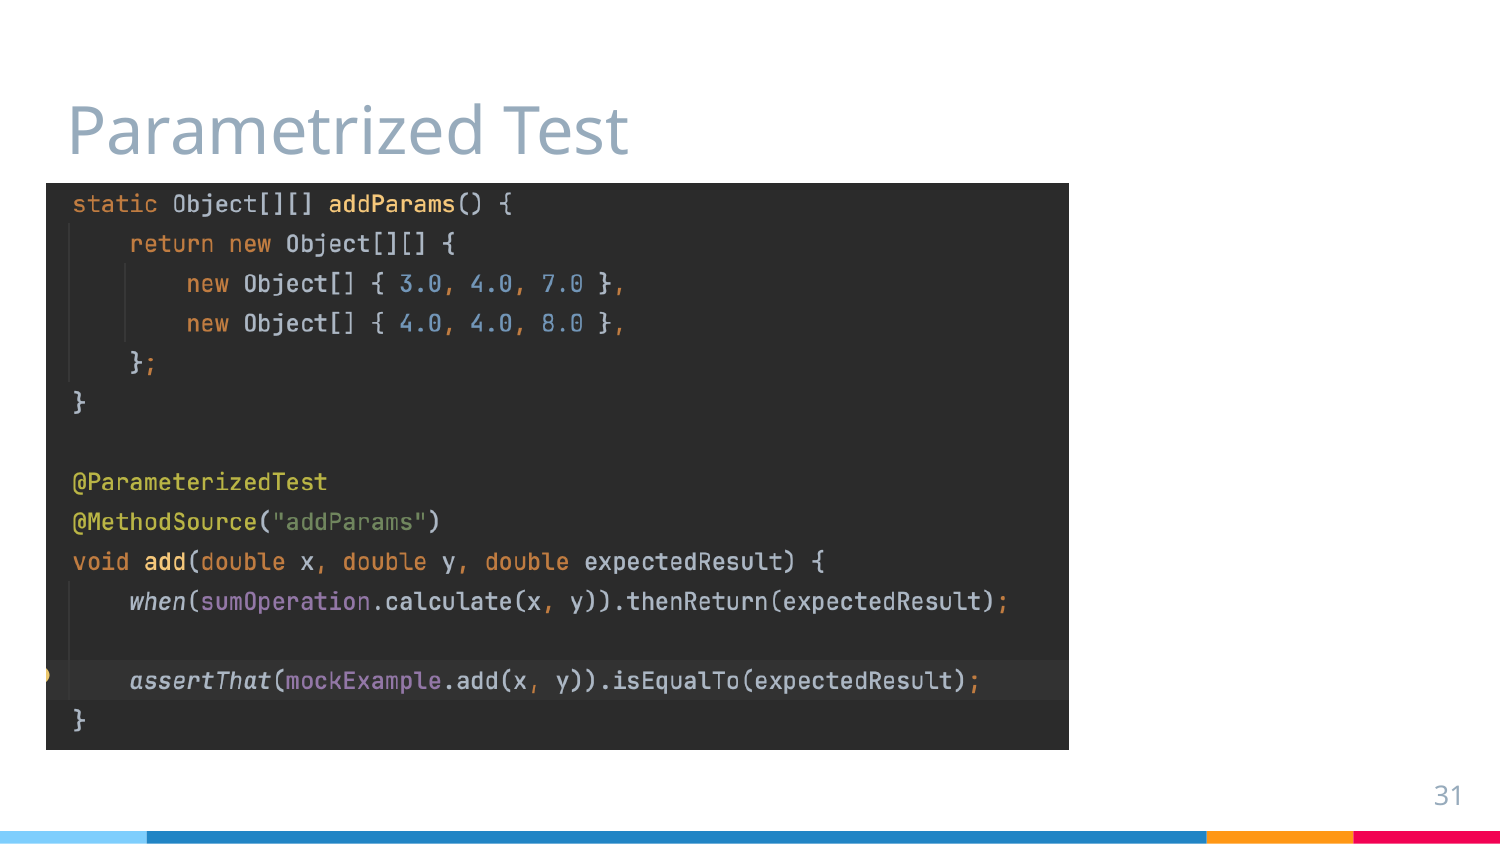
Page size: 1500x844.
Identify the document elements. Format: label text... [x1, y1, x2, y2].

picture [46, 183, 1069, 750]
title Parametrized Test [51, 72, 1449, 167]
slide_number ‹#› [1389, 764, 1480, 830]
